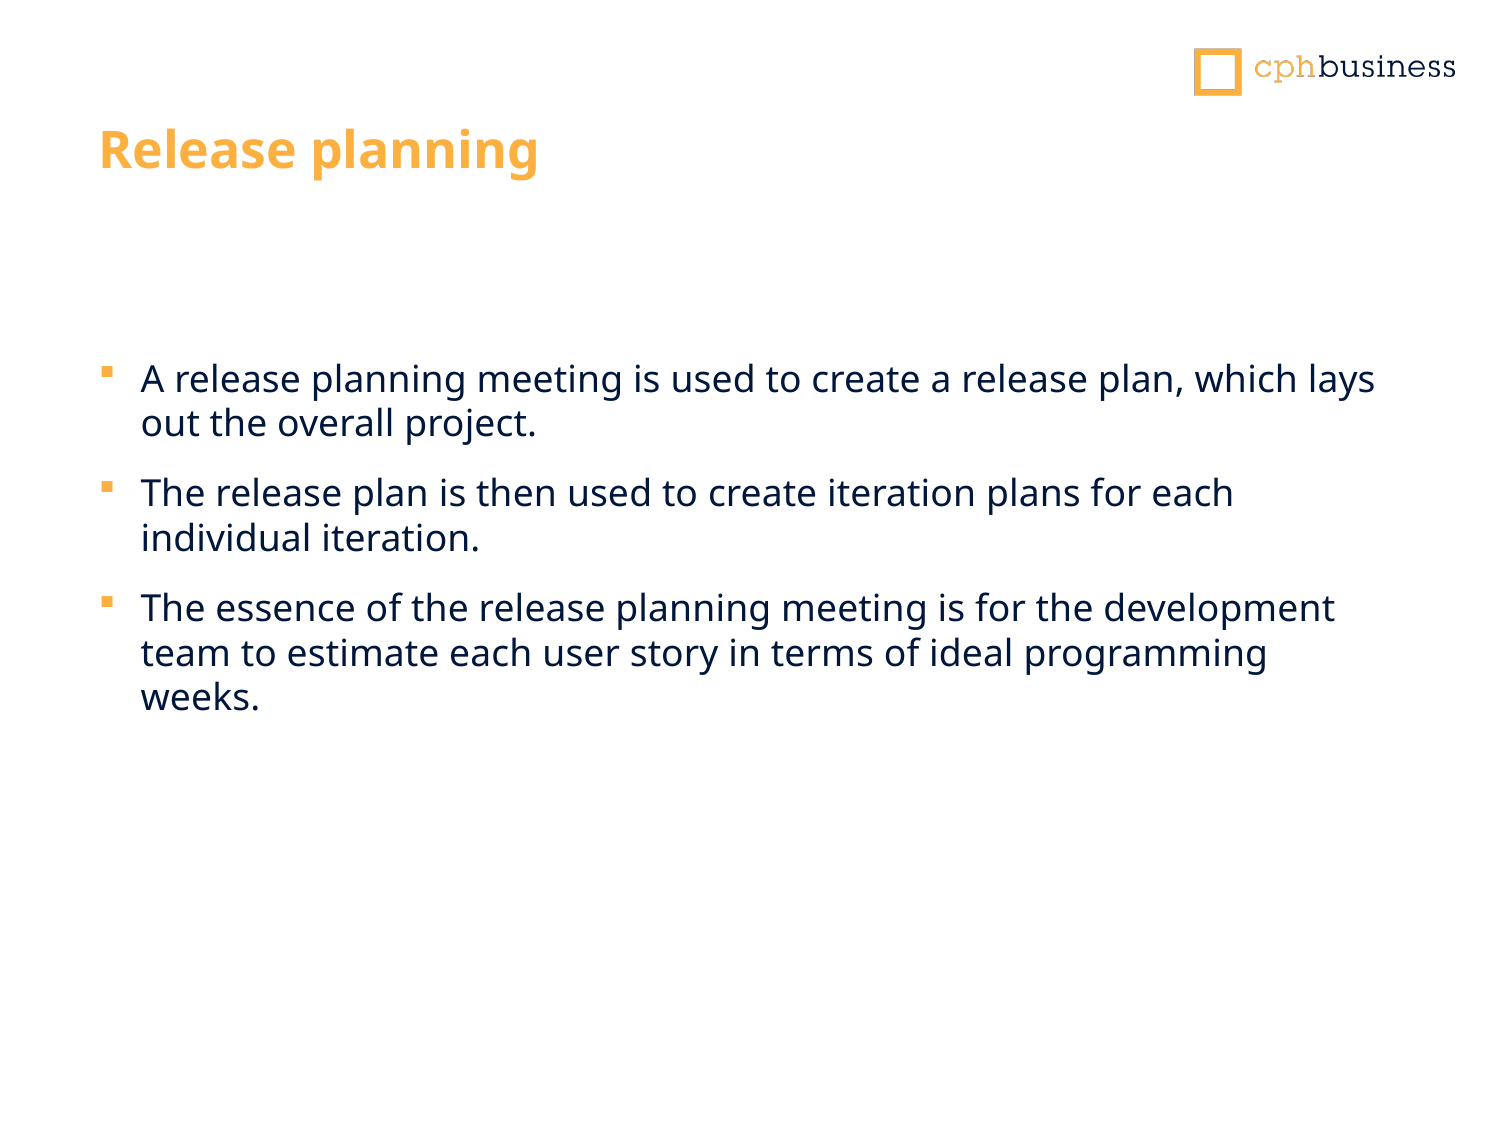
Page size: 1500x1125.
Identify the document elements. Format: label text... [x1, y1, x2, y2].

list A release planning meeting is used to create a release plan, which lays out the overall project. The release plan is then used to create iteration plans for each individual iteration. The essence of the release planning meeting is for the development team to estimate each user story in terms of ideal programming weeks. [83, 347, 1411, 967]
picture [1147, 1, 1500, 143]
list Release planning [83, 109, 1411, 298]
